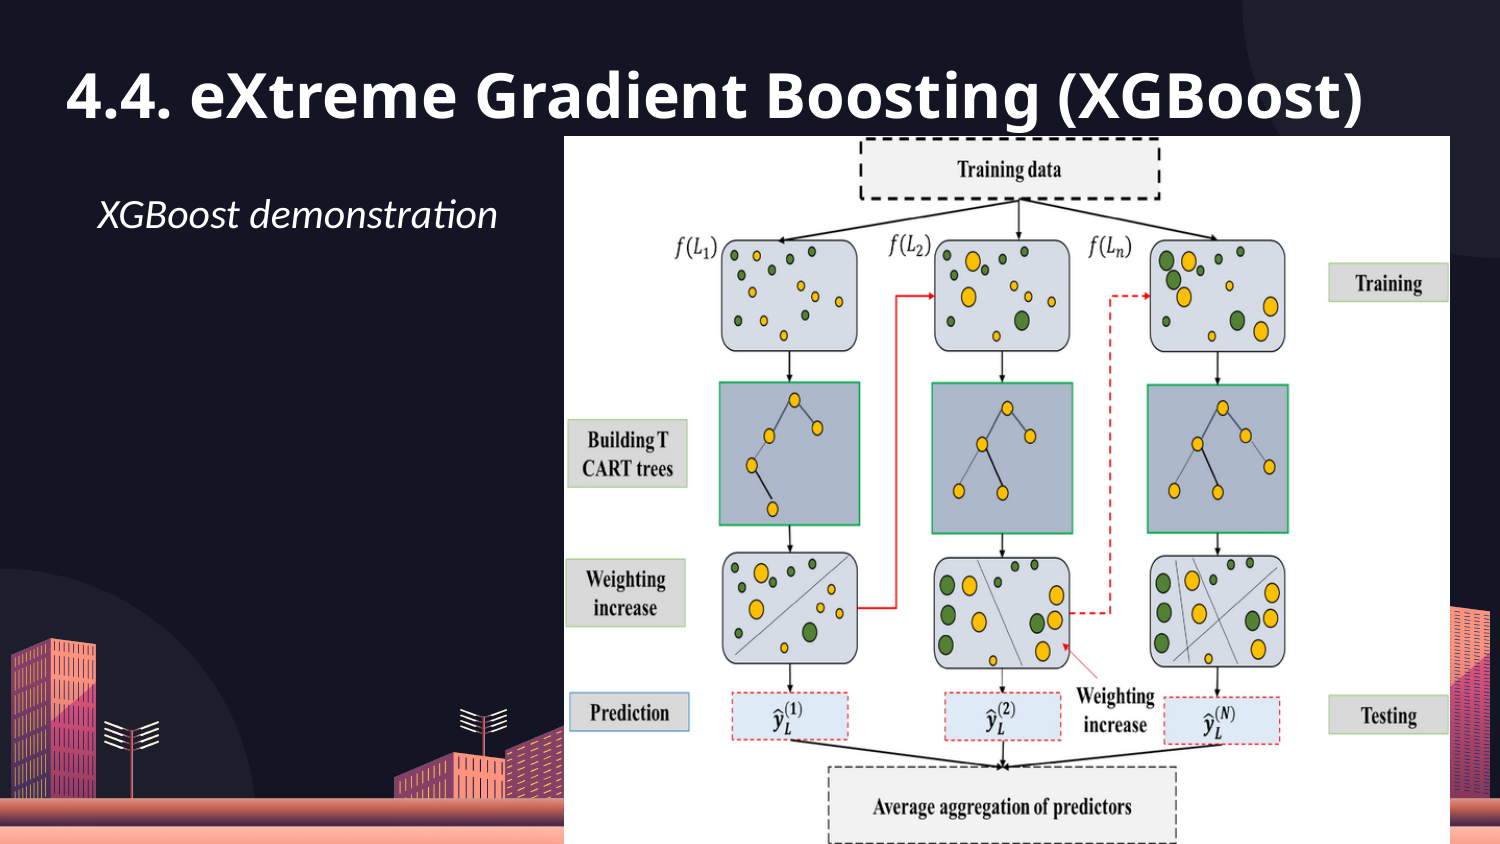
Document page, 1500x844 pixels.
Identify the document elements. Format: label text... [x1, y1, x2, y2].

picture [0, 136, 1500, 844]
title 4.4. eXtreme Gradient Boosting (XGBoost) [51, 41, 1500, 136]
subtitle XGBoost demonstration [82, 166, 558, 544]
